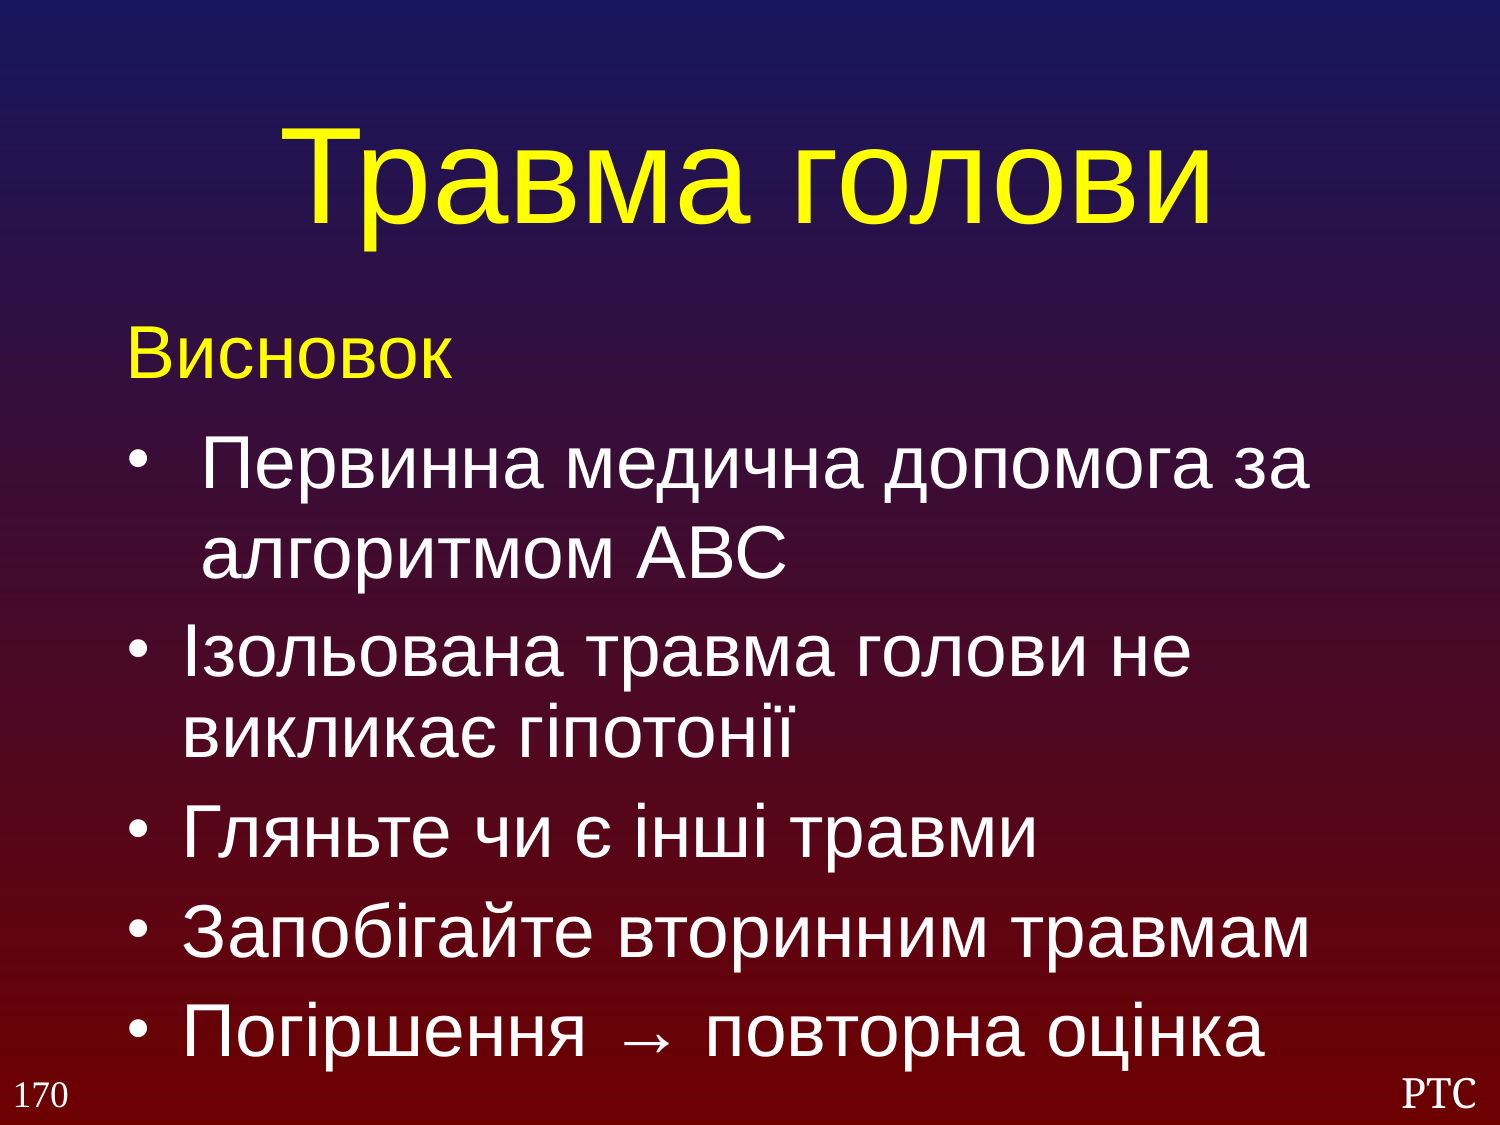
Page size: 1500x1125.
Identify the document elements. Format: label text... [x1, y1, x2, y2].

text_box 170 [0, 1061, 84, 1123]
text_box Травма голови [111, 75, 1387, 263]
text_box Висновок Первинна медична допомога за алгоритмом АВС Ізольована травма голови не викликає гіпотонії Гляньте чи є інші травми Запобігайте вторинним травмам Погіршення → повторна оцінка [110, 305, 1387, 956]
